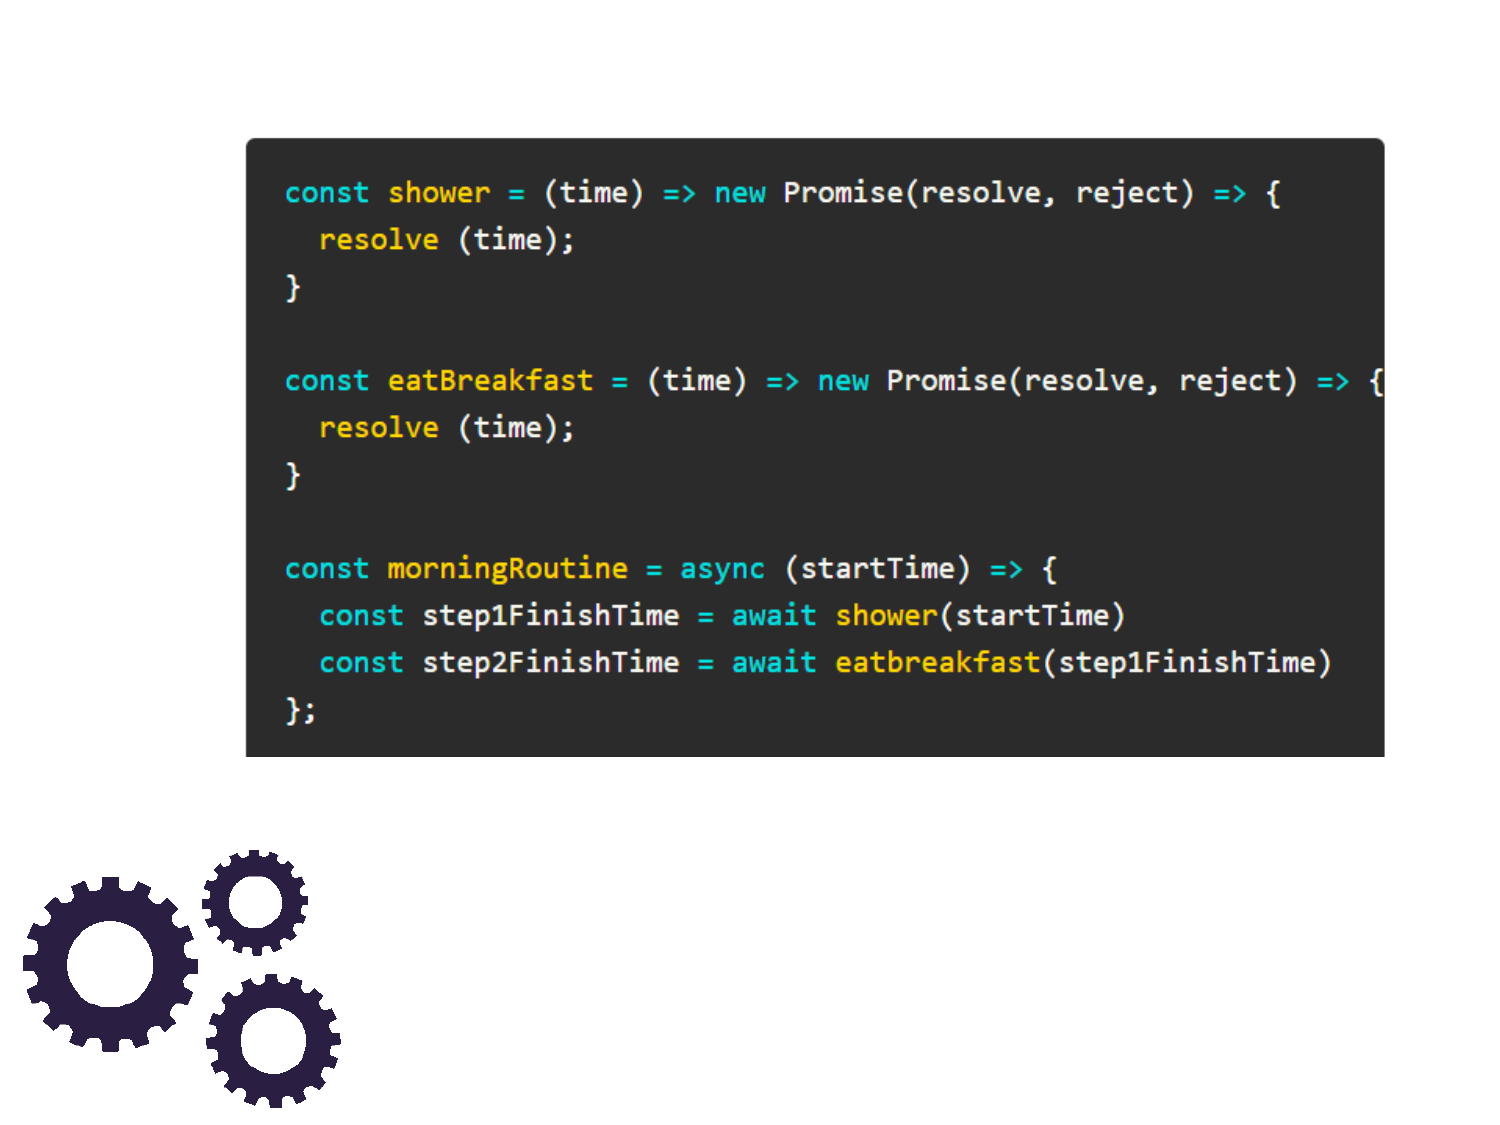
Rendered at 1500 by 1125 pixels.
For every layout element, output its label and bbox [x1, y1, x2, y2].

picture [215, 129, 1400, 757]
picture [0, 834, 384, 1125]
